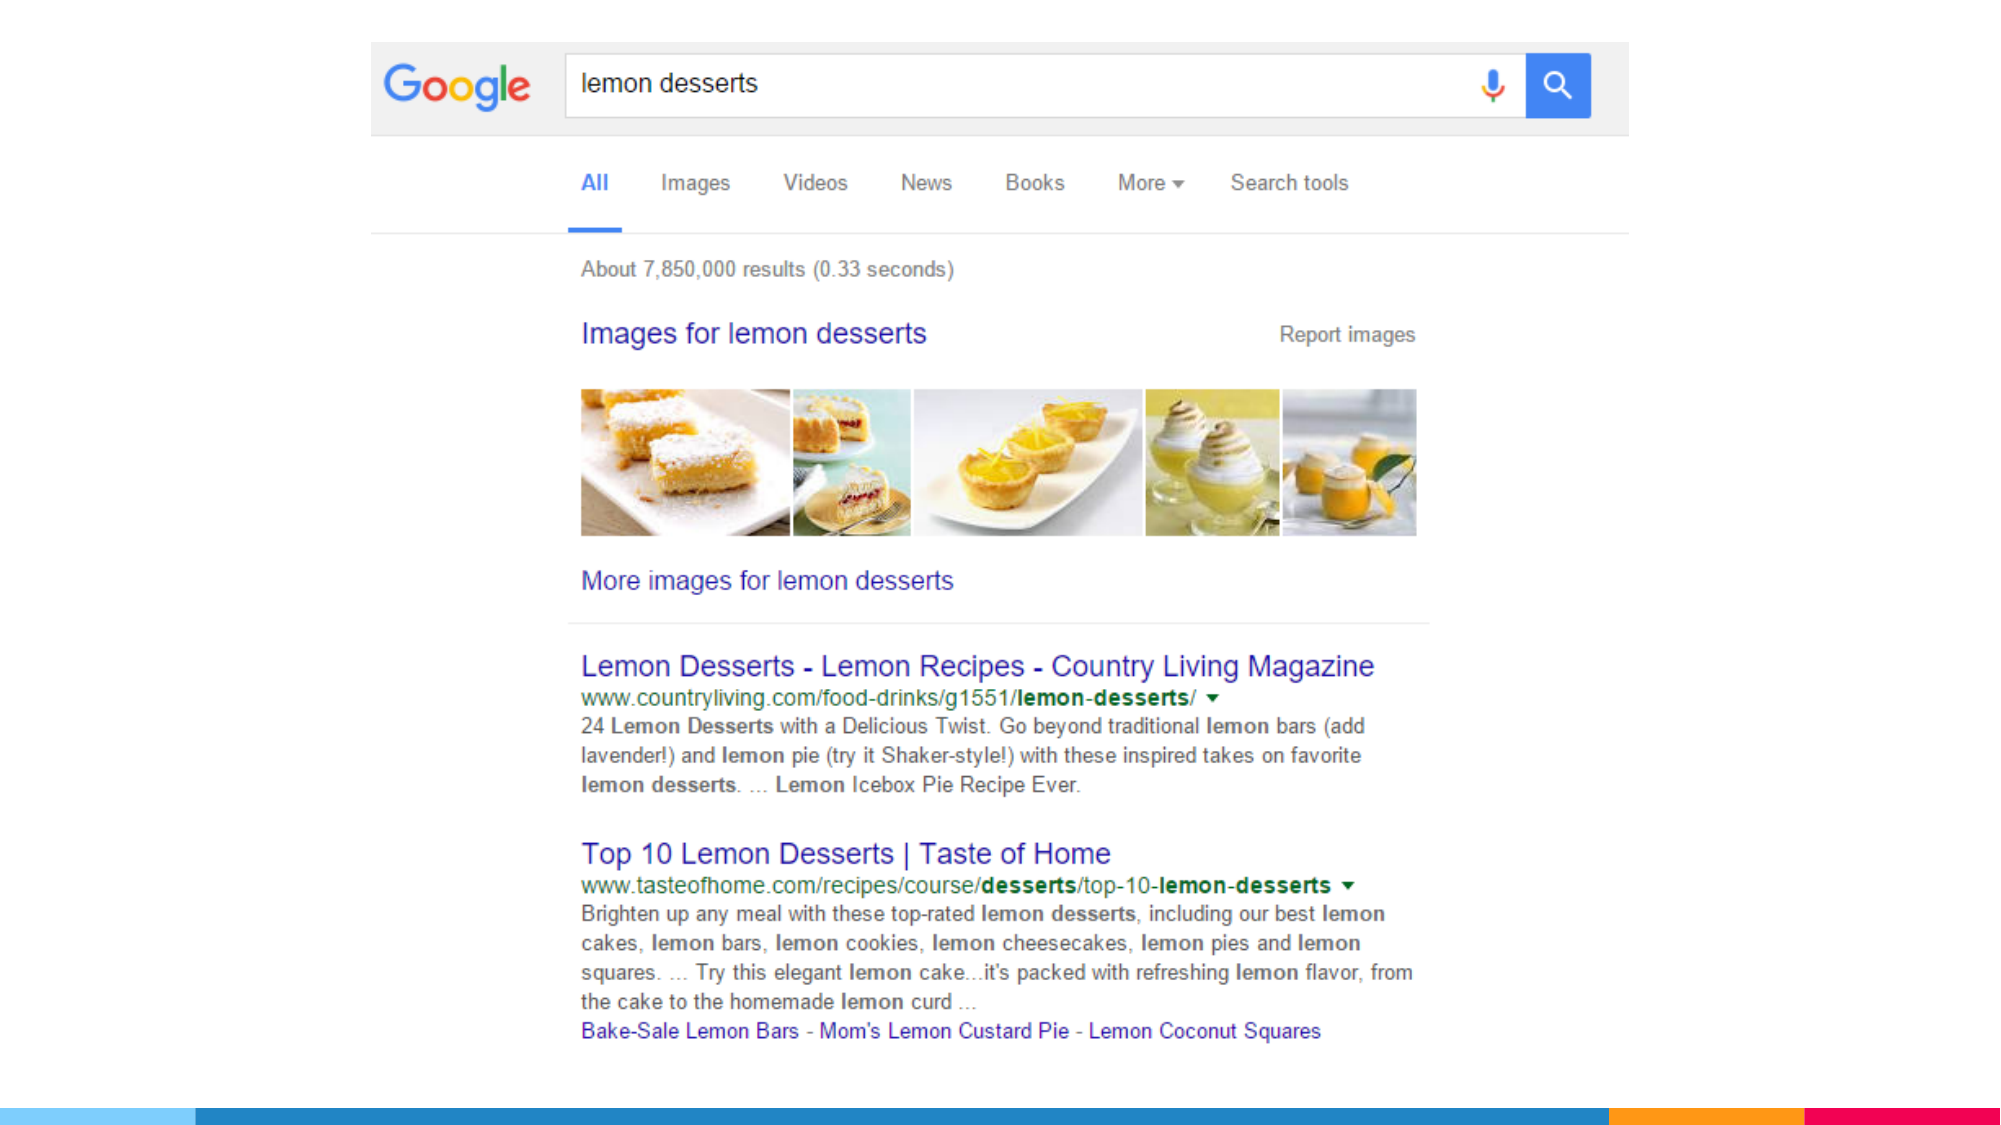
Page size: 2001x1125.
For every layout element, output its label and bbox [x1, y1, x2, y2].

picture [371, 41, 1629, 1074]
